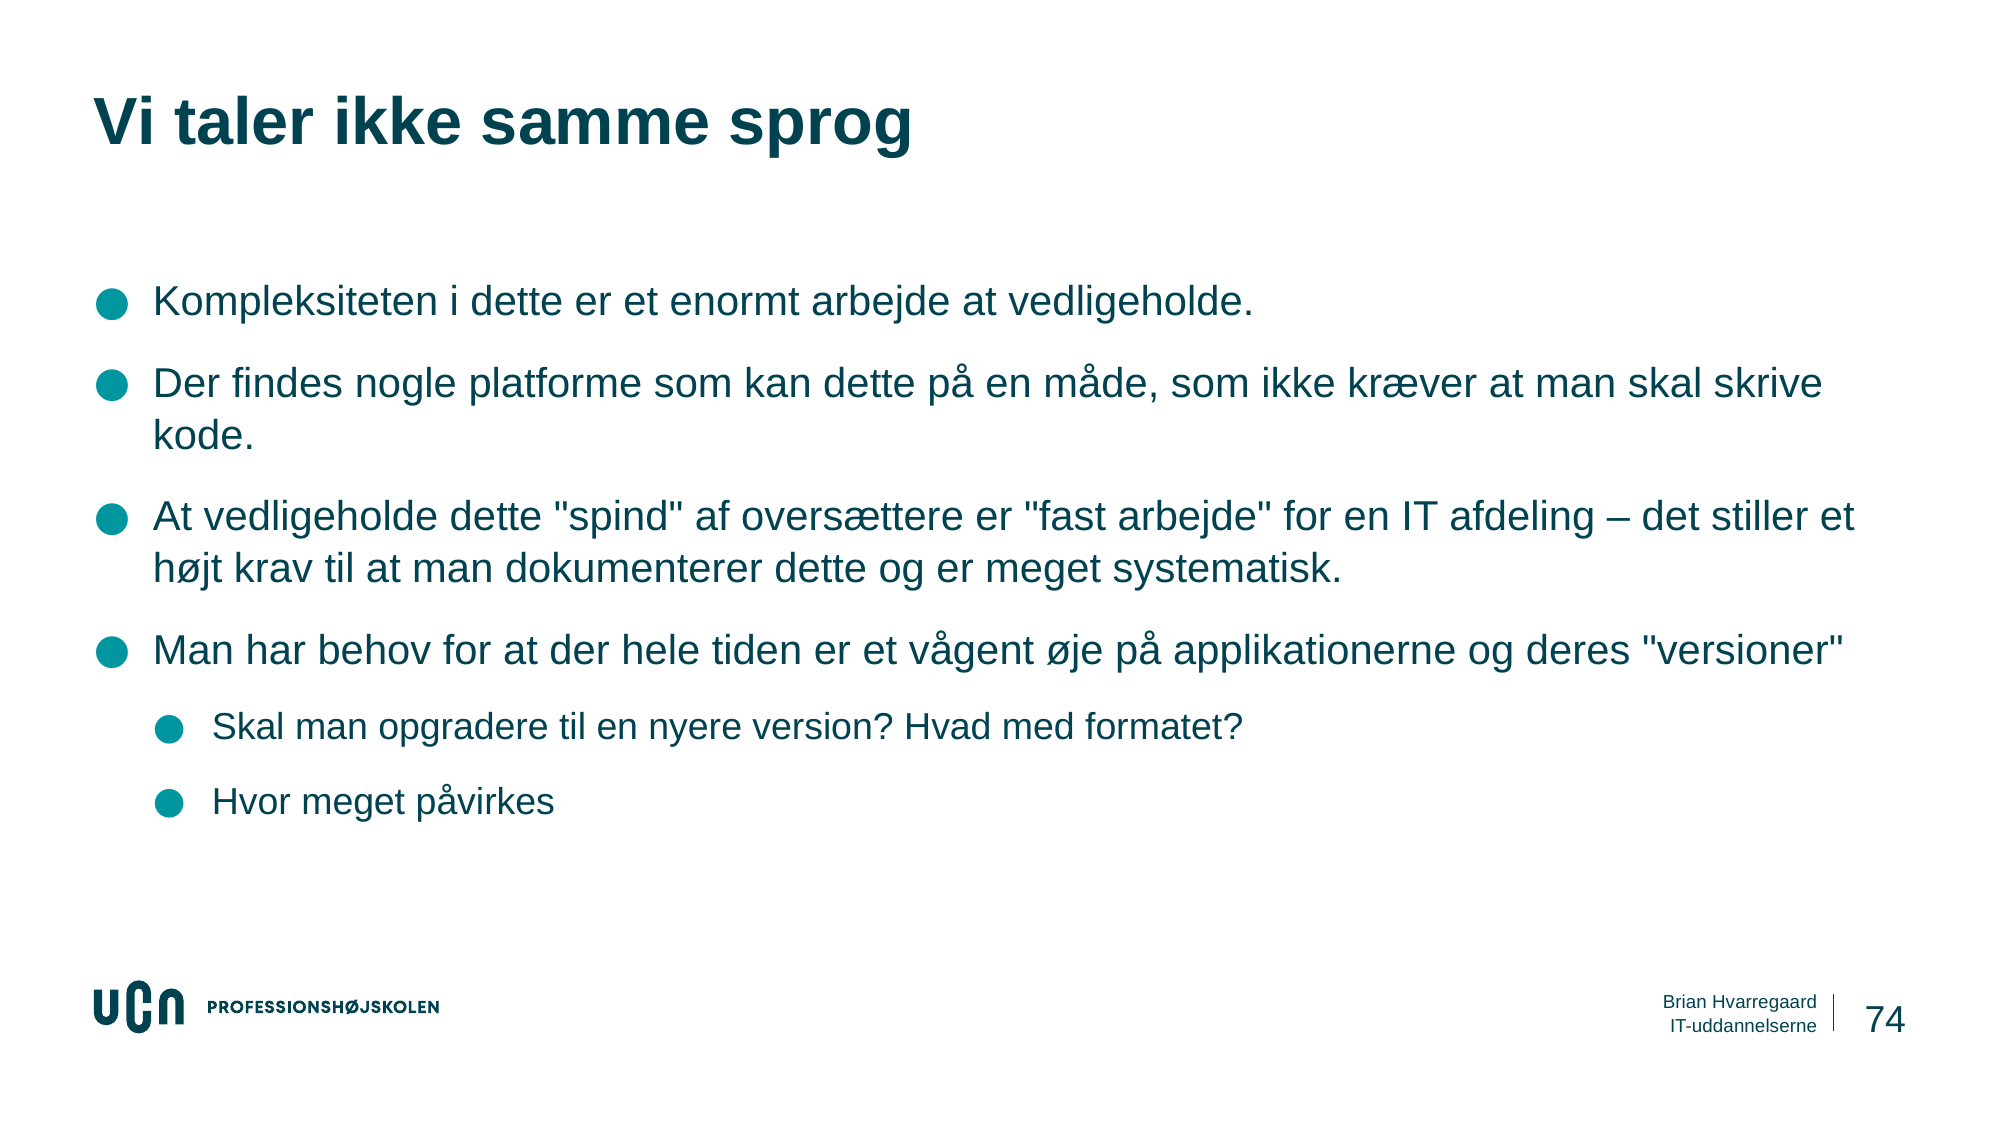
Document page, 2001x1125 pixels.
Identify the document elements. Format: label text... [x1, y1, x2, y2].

slide_number 74 [1834, 955, 1907, 1041]
list Kompleksiteten i dette er et enormt arbejde at vedligeholde. Der findes nogle platforme som kan dette på en måde, som ikke kræver at man skal skrive kode. At vedligeholde dette "spind" af oversættere er "fast arbejde" for en IT afdeling – det stiller et højt krav til at man dokumenterer dette og er meget systematisk. Man har behov for at der hele tiden er et vågent øje på applikationerne og deres "versioner" Skal man opgradere til en nyere version? Hvad med formatet? Hvor meget påvirkes [93, 272, 1907, 938]
title Vi taler ikke samme sprog [93, 88, 1907, 238]
